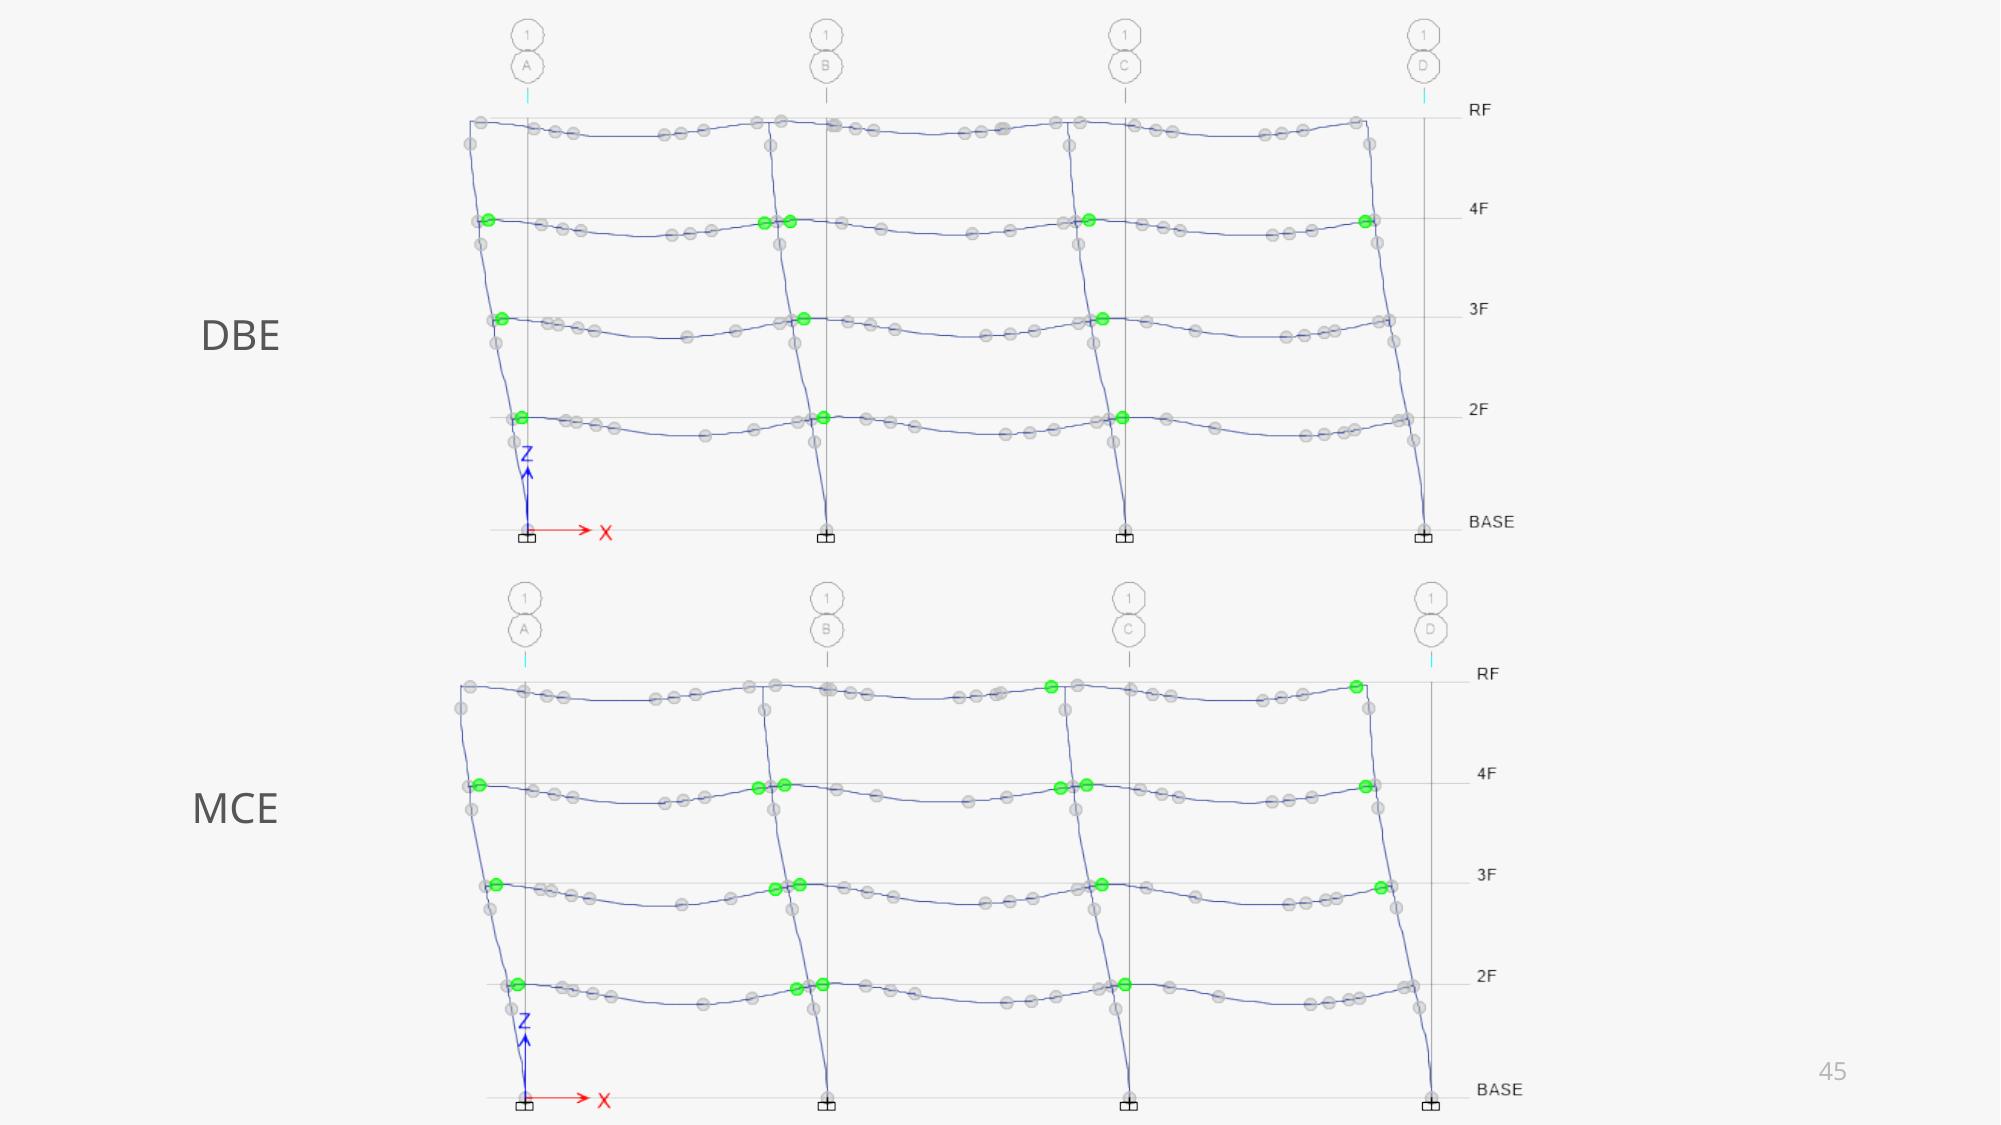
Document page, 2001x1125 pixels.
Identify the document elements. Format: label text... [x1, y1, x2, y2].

text_box MCE [191, 764, 294, 840]
text_box DBE [199, 291, 296, 366]
picture [442, 0, 1540, 1125]
slide_number 45 [1540, 1042, 1863, 1103]
